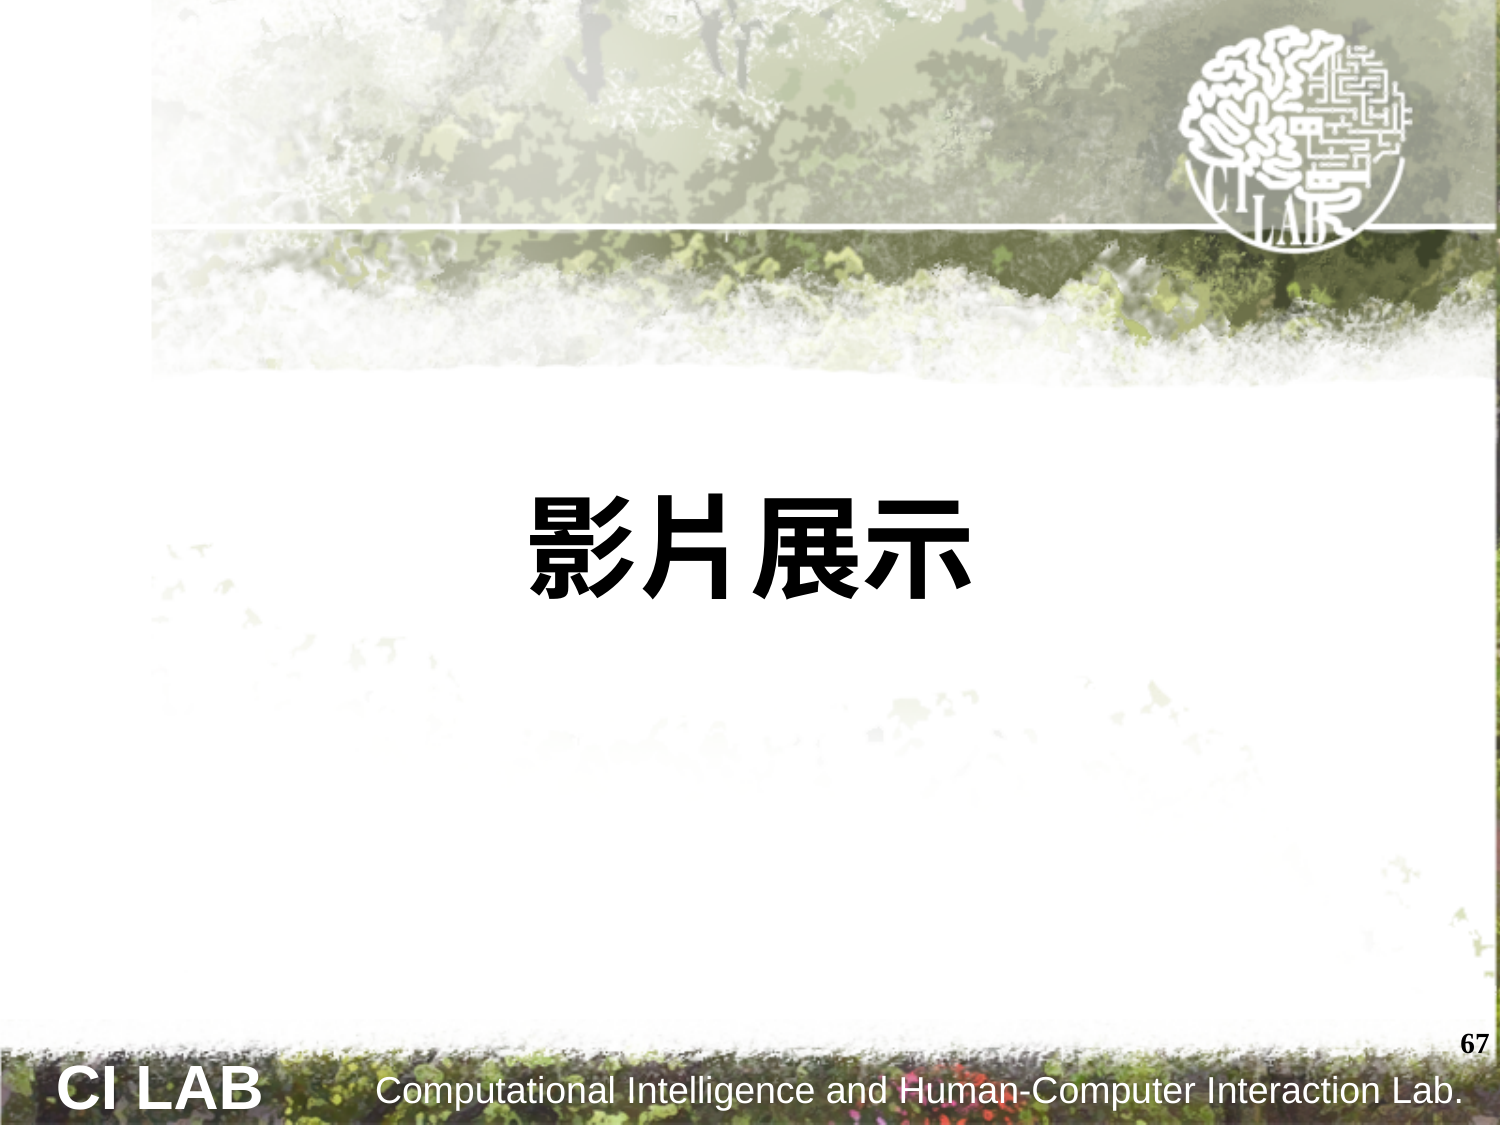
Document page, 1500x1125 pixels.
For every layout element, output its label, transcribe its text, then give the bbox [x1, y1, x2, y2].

picture [0, 0, 1500, 1125]
list 影片展示 [118, 469, 1381, 656]
slide_number 67 [1426, 985, 1500, 1067]
